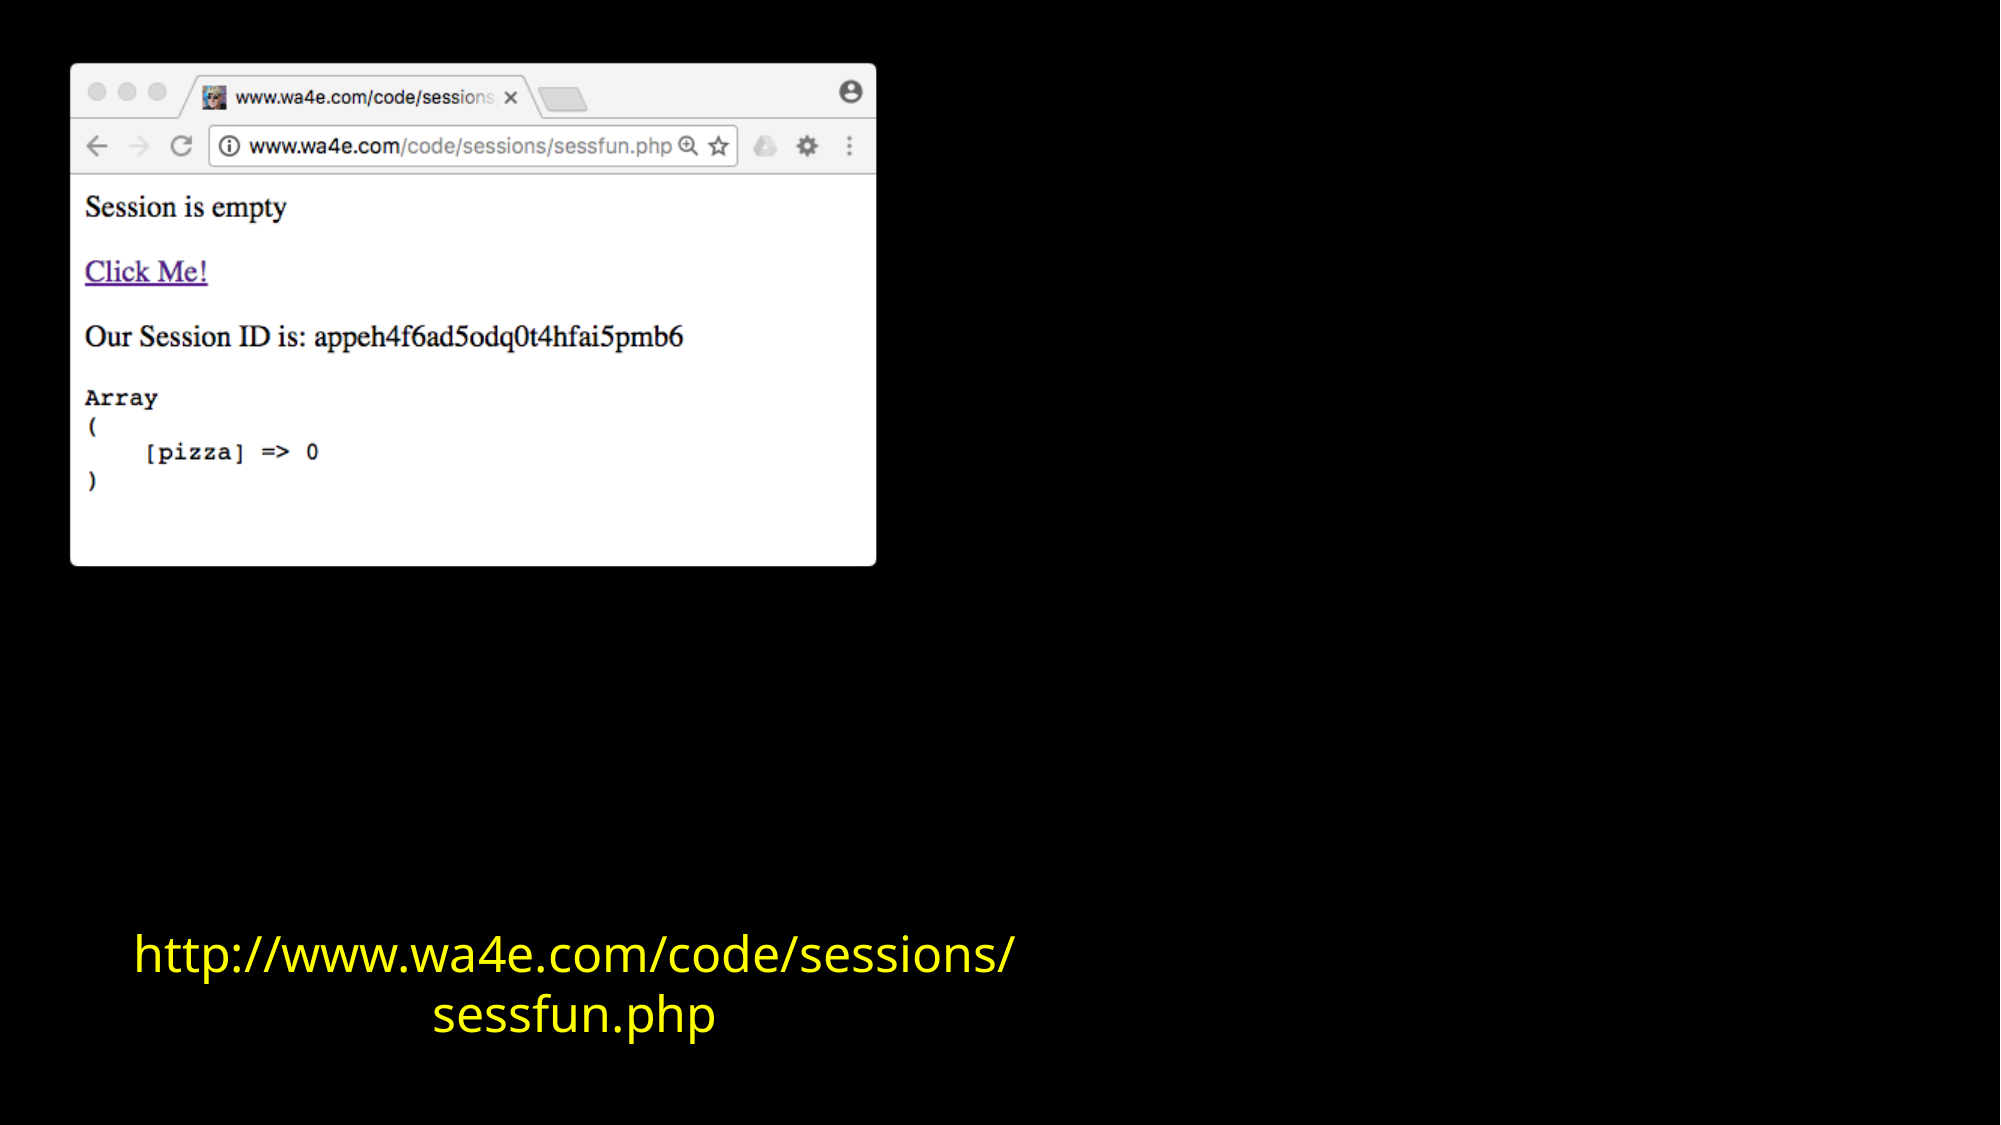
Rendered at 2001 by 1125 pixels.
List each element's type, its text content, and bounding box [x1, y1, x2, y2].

text_box http://www.wa4e.com/code/sessions/sessfun.php [49, 922, 1100, 1043]
picture [7, 12, 940, 642]
